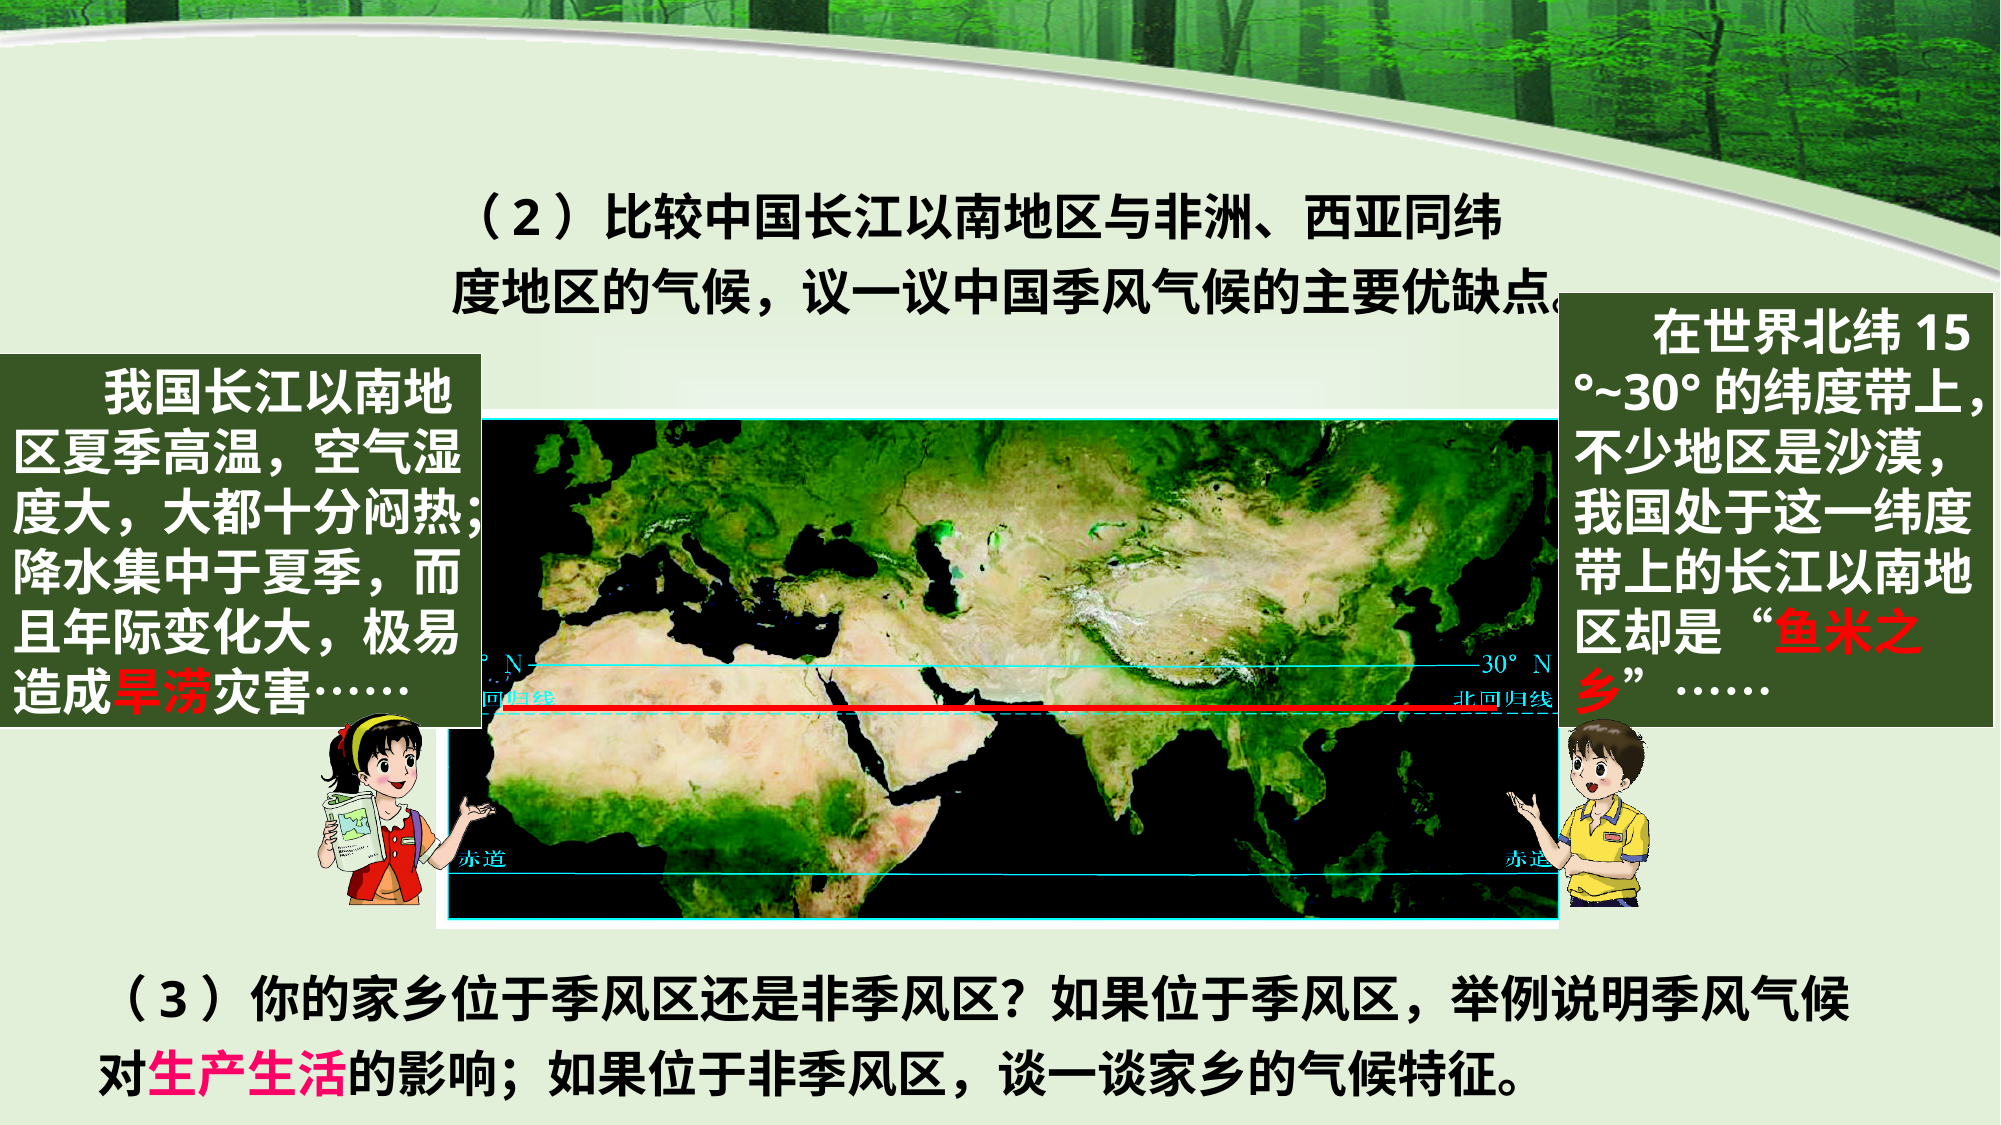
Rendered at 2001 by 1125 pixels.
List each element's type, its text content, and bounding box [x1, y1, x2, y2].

text_box （2）比较中国长江以南地区与非洲、西亚同纬度地区的气候，议一议中国季风气候的主要优缺点。 [436, 163, 1567, 328]
text_box 在世界北纬15 °~30°的纬度带上，不少地区是沙漠，我国处于这一纬度带上的长江以南地区却是“鱼米之乡”…… [1558, 292, 1995, 728]
text_box 我国长江以南地区夏季高温，空气湿度大，大都十分闷热；降水集中于夏季，而且年际变化大，极易造成旱涝灾害…… [0, 353, 482, 729]
text_box （3）你的家乡位于季风区还是非季风区？如果位于季风区，举例说明季风气候对生产生活的影响；如果位于非季风区，谈一谈家乡的气候特征。 [83, 945, 1912, 1110]
picture [0, 0, 2001, 1125]
